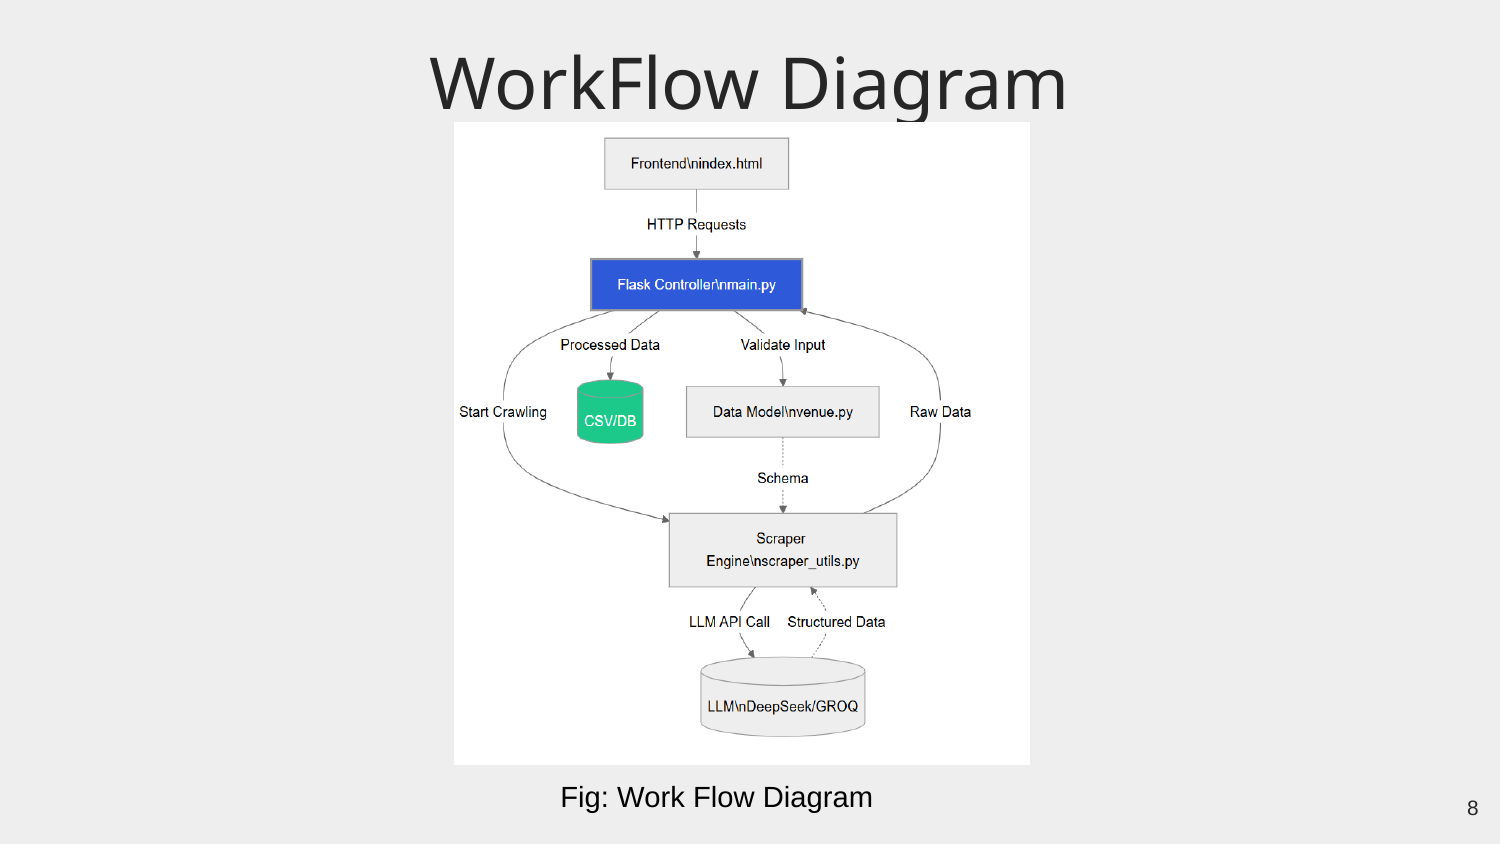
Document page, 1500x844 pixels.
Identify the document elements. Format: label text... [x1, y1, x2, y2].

list WorkFlow Diagram [38, 41, 1462, 131]
text_box Fig: Work Flow Diagram [545, 773, 897, 821]
slide_number 8 [1403, 779, 1494, 844]
picture [454, 122, 1030, 765]
